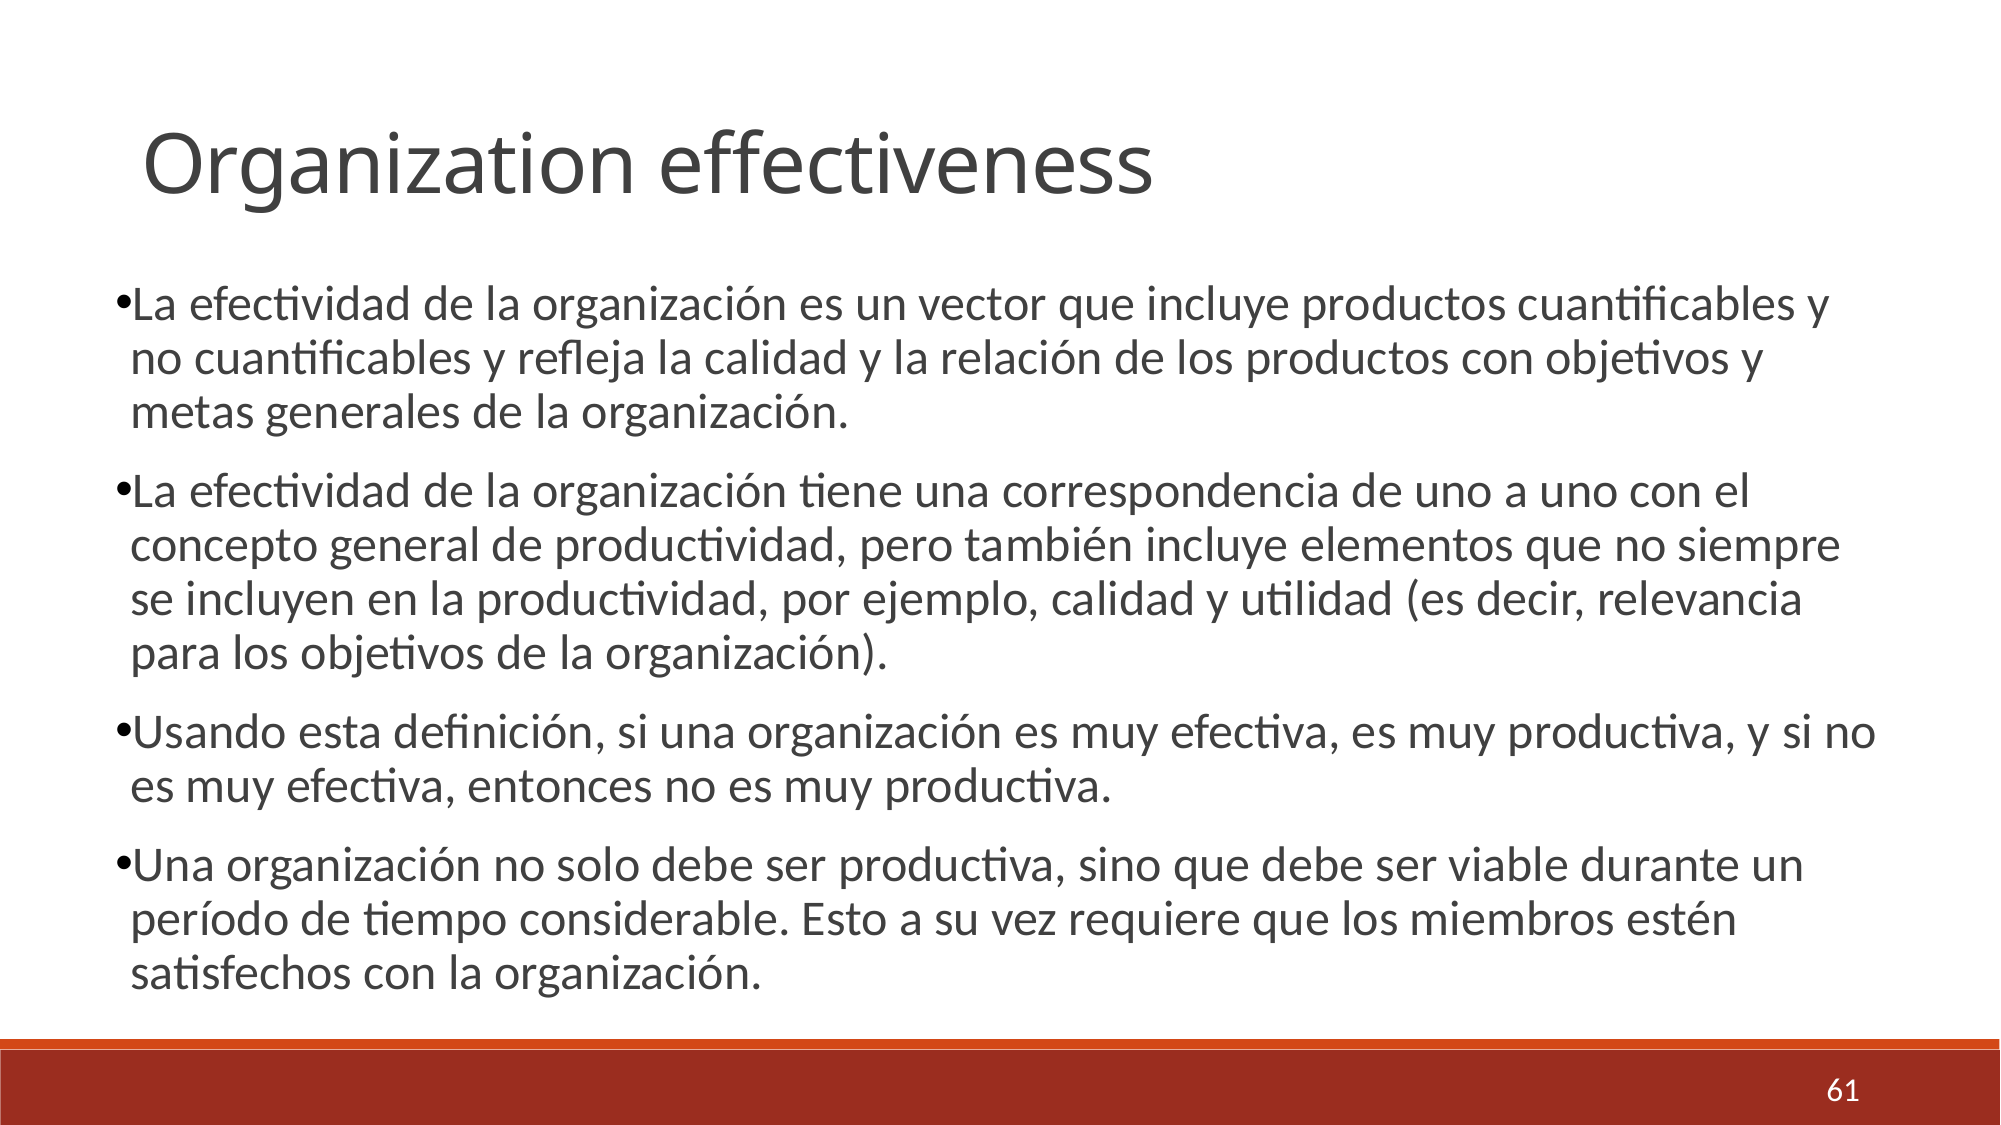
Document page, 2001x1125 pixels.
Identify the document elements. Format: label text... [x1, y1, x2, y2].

text_box Organization effectiveness [126, 117, 1875, 269]
slide_number 61 [126, 1061, 1875, 1115]
text_box La efectividad de la organización es un vector que incluye productos cuantificables y no cuantificables y refleja la calidad y la relación de los productos con objetivos y metas generales de la organización. La efectividad de la organización tiene una correspondencia de uno a uno con el concepto general de productividad, pero también incluye elementos que no siempre se incluyen en la productividad, por ejemplo, calidad y utilidad (es decir, relevancia para los objetivos de la organización). Usando esta definición, si una organización es muy efectiva, es muy productiva, y si no es muy efectiva, entonces no es muy productiva. Una organización no solo debe ser productiva, sino que debe ser viable durante un período de tiempo considerable. Esto a su vez requiere que los miembros estén satisfechos con la organización. [100, 269, 1901, 845]
